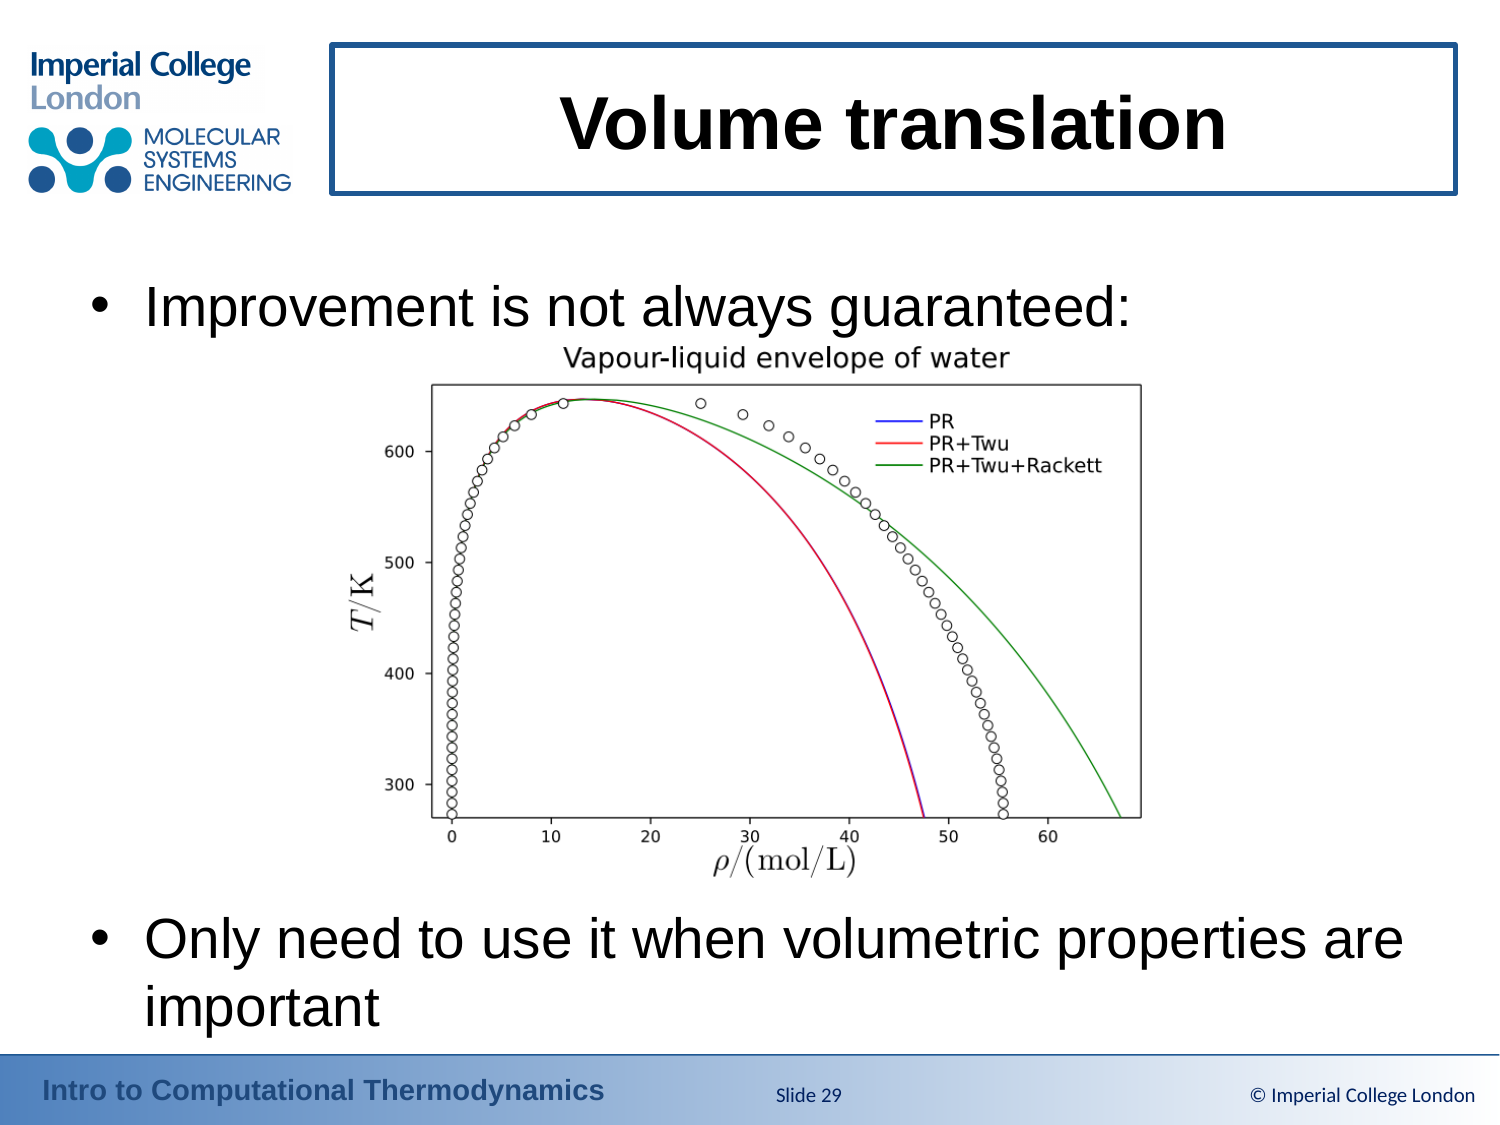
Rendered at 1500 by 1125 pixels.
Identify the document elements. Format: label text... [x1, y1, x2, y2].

picture [27, 125, 293, 194]
list Improvement is not always guaranteed: Only need to use it when volumetric properties are important [75, 262, 1456, 1053]
picture [27, 45, 265, 113]
footer © Imperial College London [1234, 1073, 1495, 1115]
picture [345, 343, 1155, 883]
title Volume translation [329, 42, 1458, 196]
slide_number Slide 29 [667, 1073, 952, 1115]
